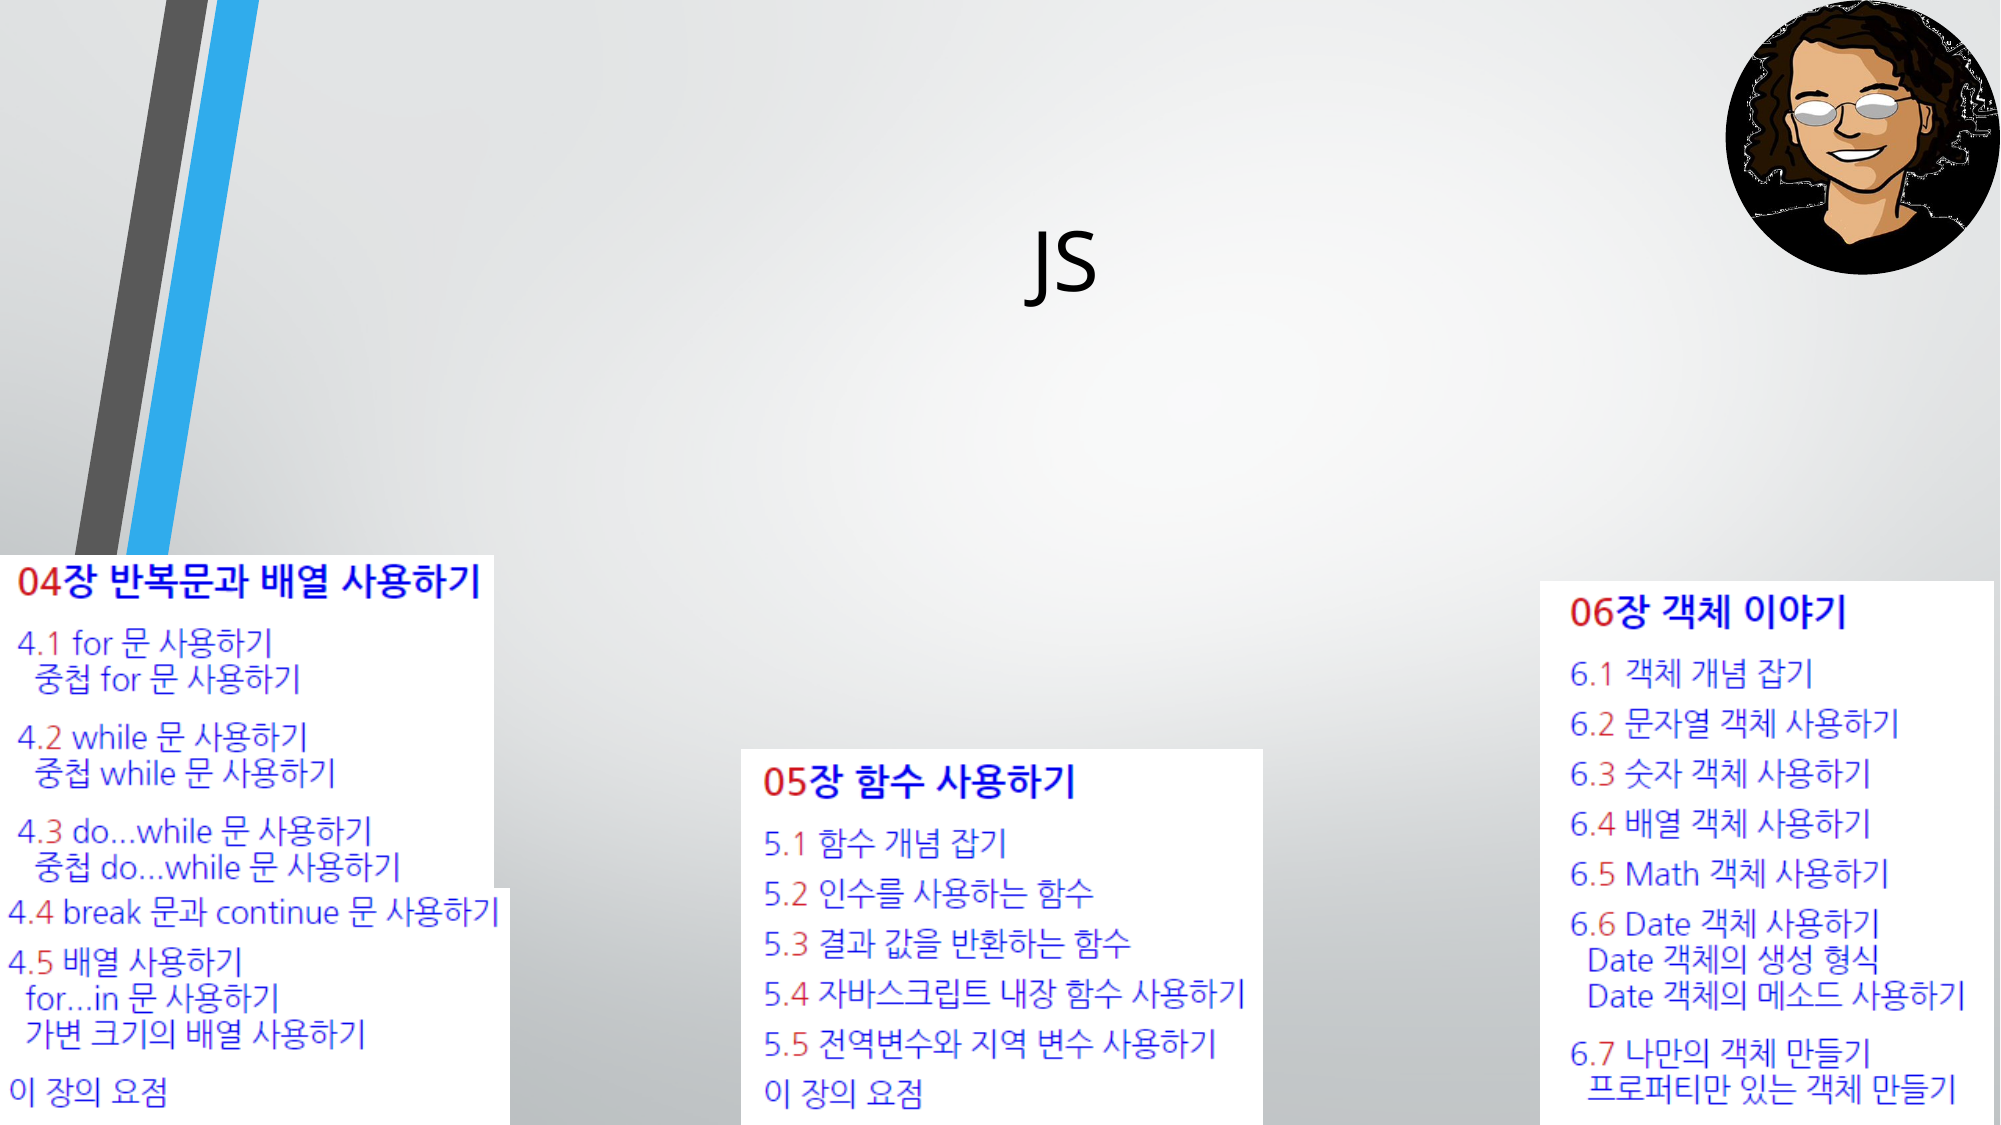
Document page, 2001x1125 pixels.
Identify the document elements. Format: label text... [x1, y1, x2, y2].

title JS [243, 113, 1887, 402]
picture [0, 0, 2001, 1125]
